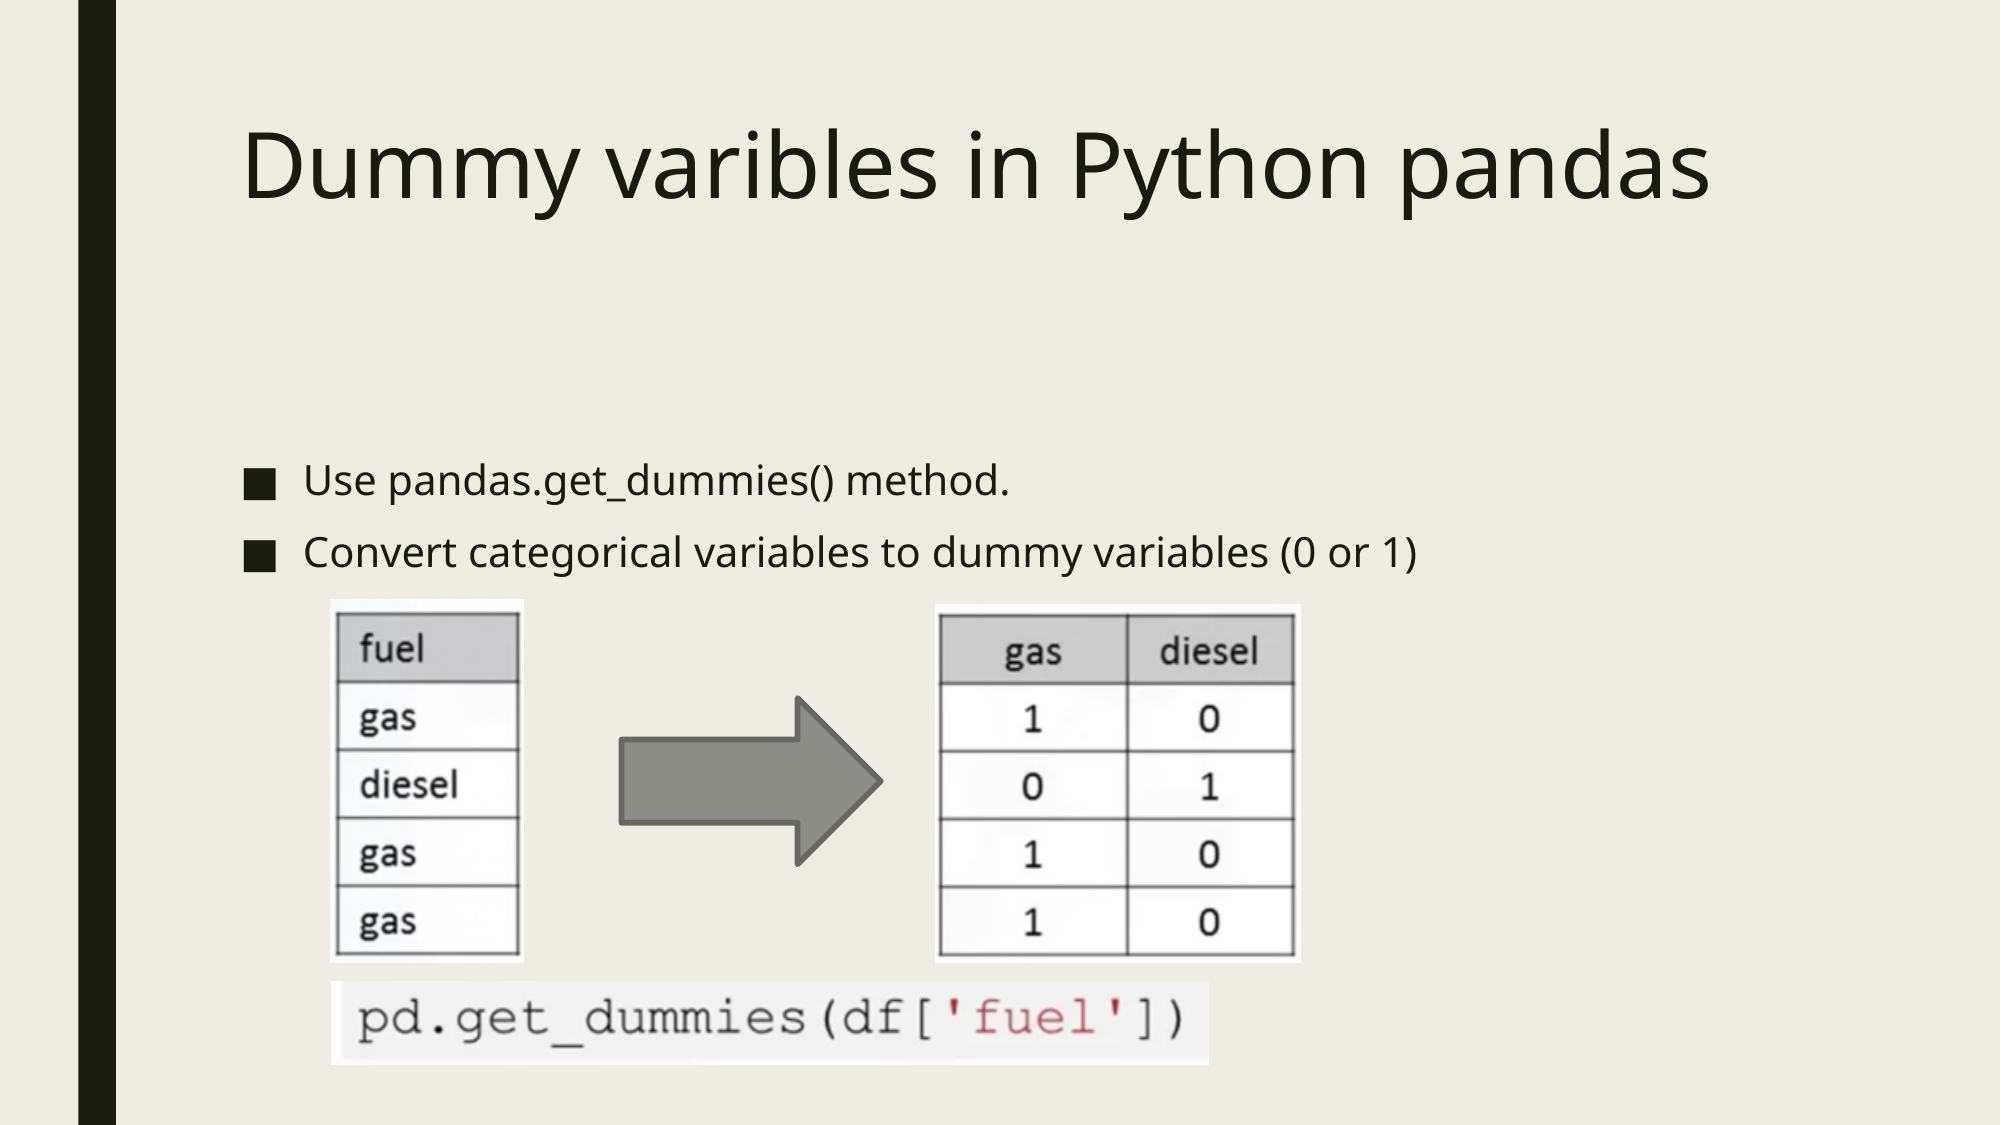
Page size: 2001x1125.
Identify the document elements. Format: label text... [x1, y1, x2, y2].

picture [329, 599, 524, 963]
picture [331, 981, 1209, 1065]
list Use pandas.get_dummies() method. Convert categorical variables to dummy variables (0 or 1) [225, 375, 1800, 963]
picture [935, 604, 1301, 963]
title Dummy varibles in Python pandas [225, 112, 1800, 357]
text_box [618, 695, 884, 867]
